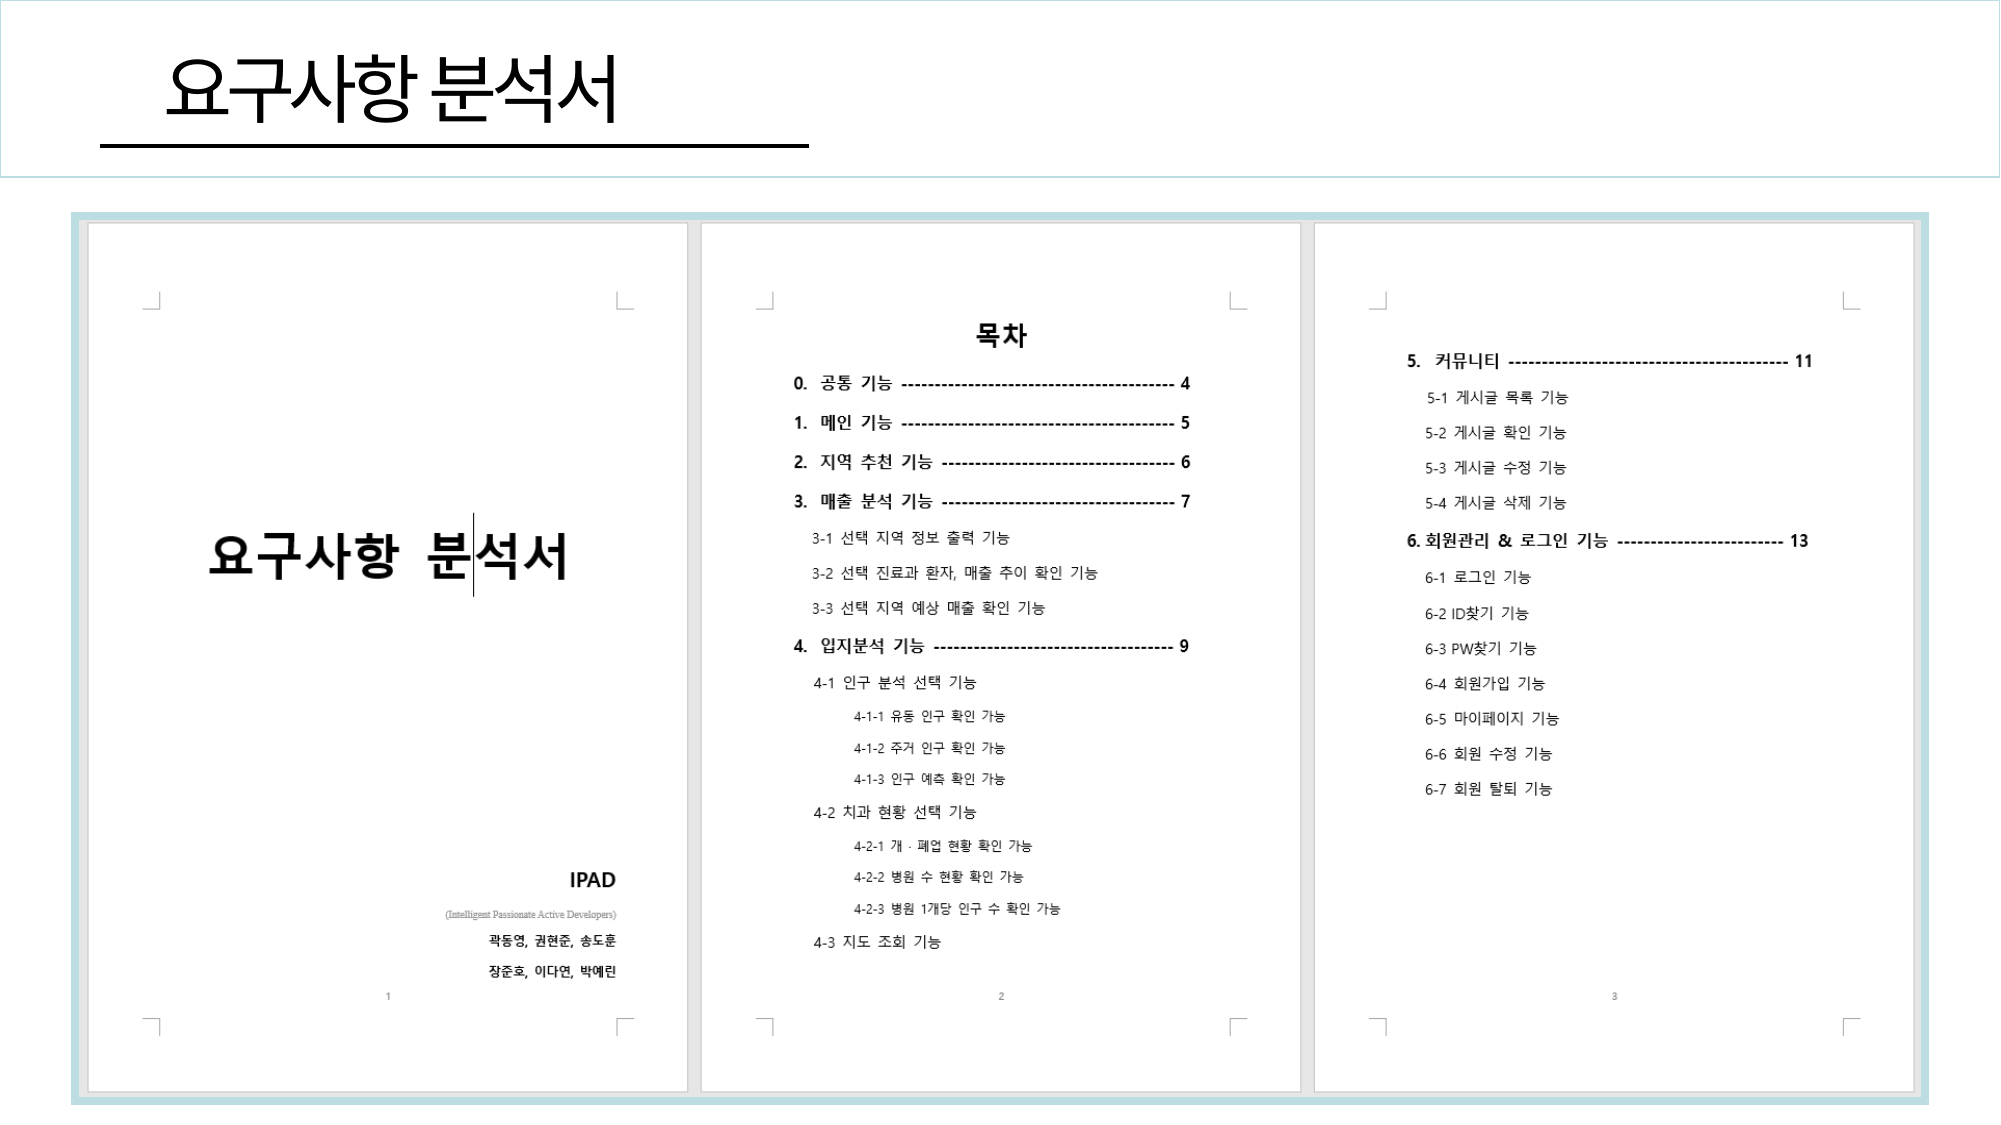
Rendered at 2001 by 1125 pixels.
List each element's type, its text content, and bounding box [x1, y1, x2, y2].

text_box [74, 215, 1926, 1102]
text_box [1658, 1080, 1987, 1121]
text_box [0, 0, 2000, 178]
text_box 요구사항 분석서 [148, 35, 639, 140]
